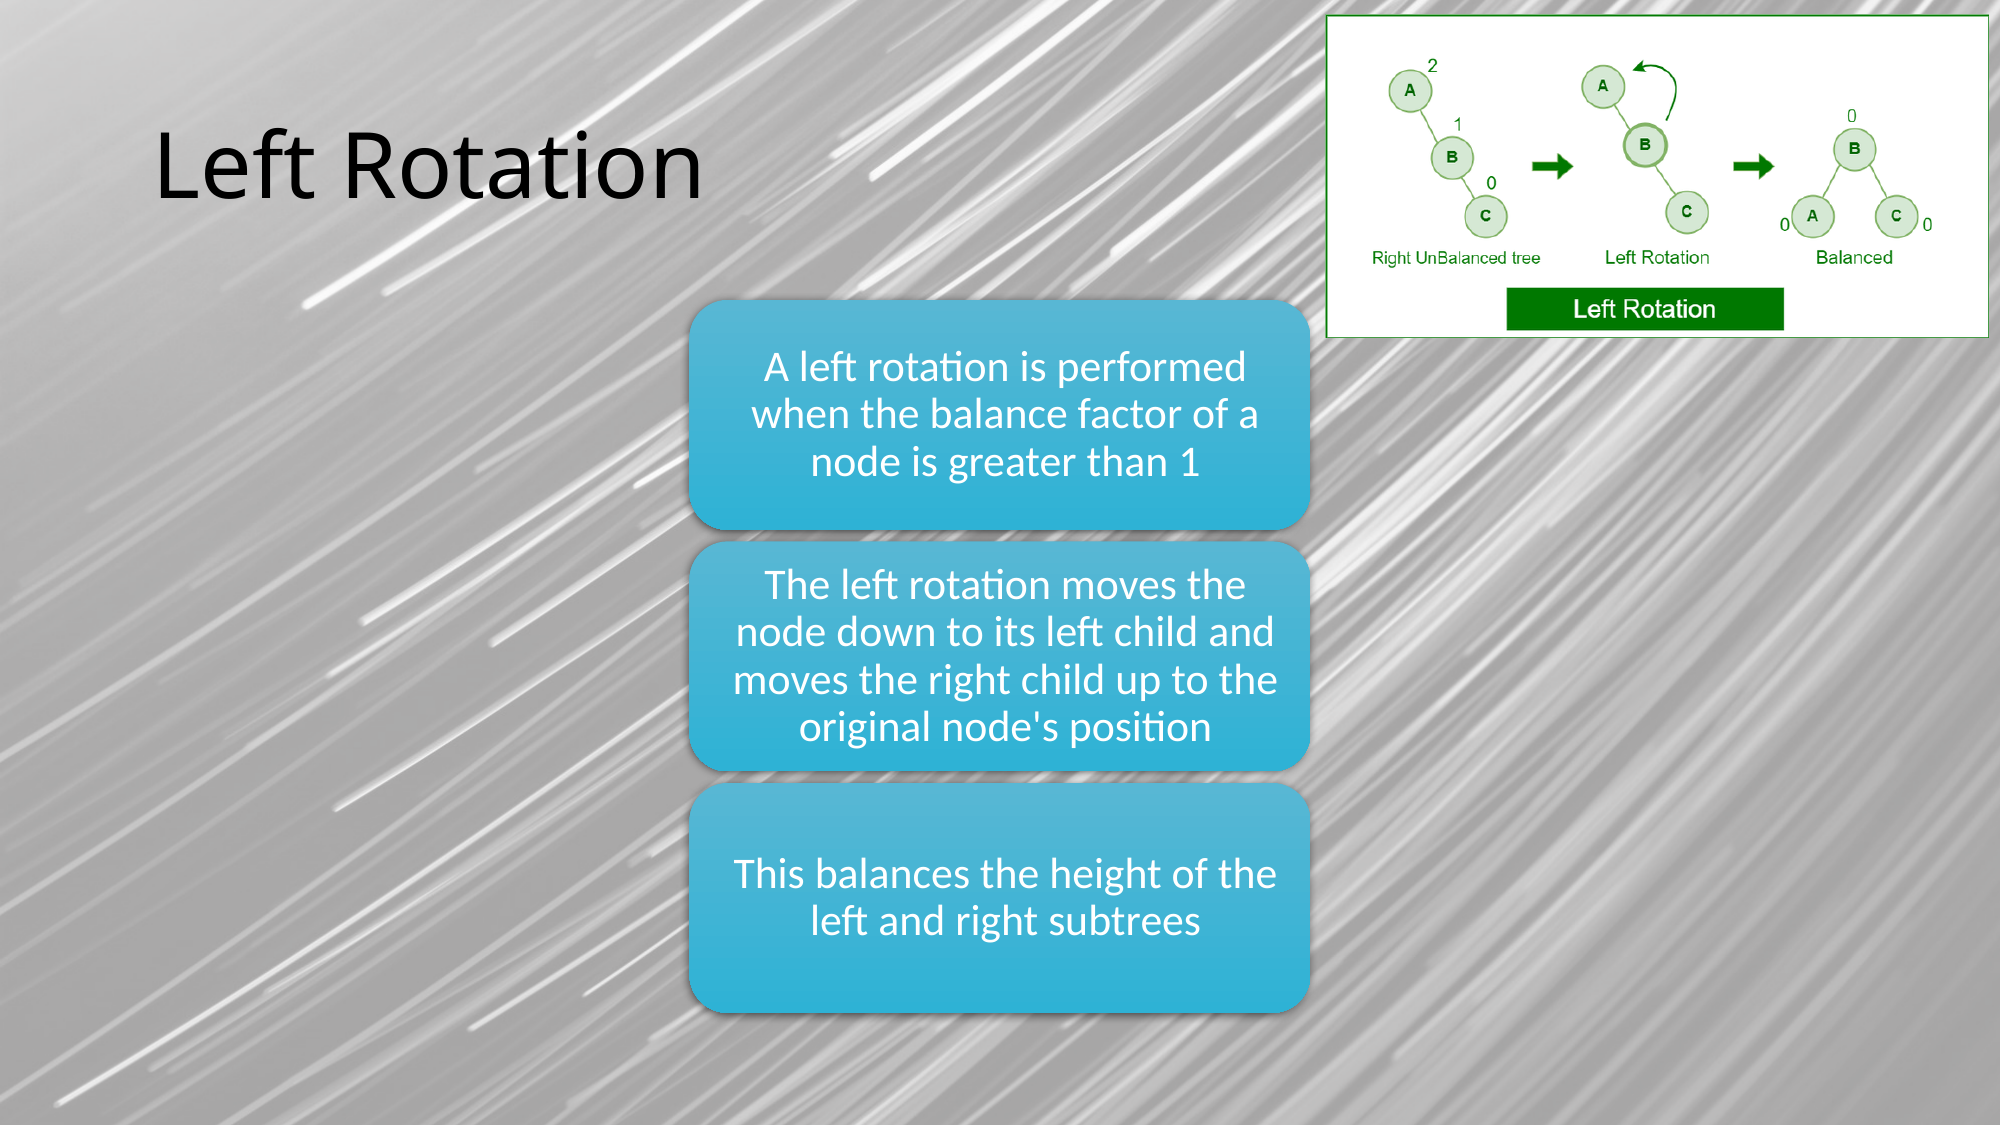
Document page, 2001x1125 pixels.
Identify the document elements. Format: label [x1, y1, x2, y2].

picture [0, 0, 2000, 1125]
list [137, 299, 1863, 1014]
